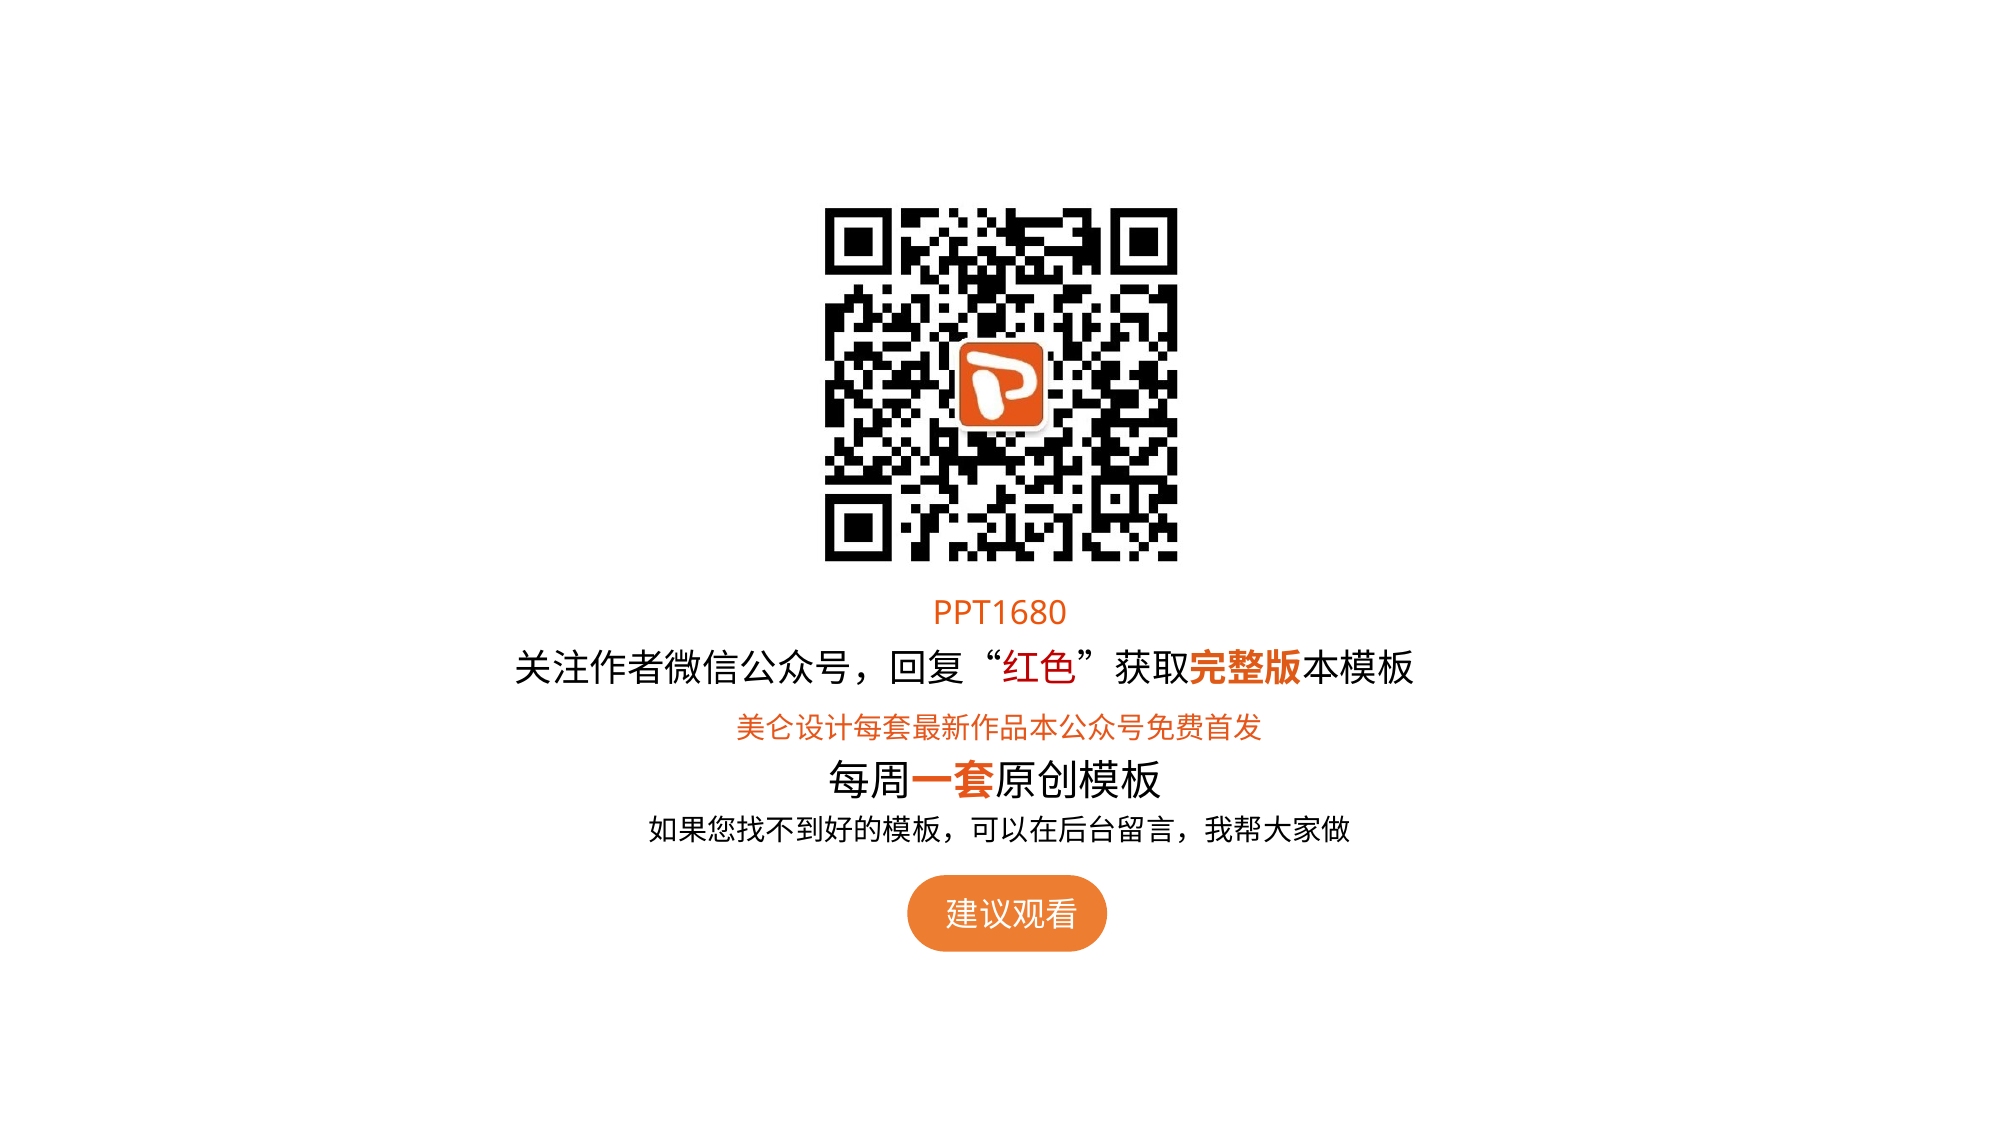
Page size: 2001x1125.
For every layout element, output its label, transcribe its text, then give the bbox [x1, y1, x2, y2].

text_box 关注作者微信公众号，回复“红色”获取完整版本模板 [500, 636, 1500, 697]
text_box 美仑设计每套最新作品本公众号免费首发 每周一套原创模板 如果您找不到好的模板，可以在后台留言，我帮大家做 [633, 694, 1367, 854]
picture [817, 200, 1183, 567]
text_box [907, 875, 1108, 952]
text_box PPT1680 [907, 583, 1093, 639]
